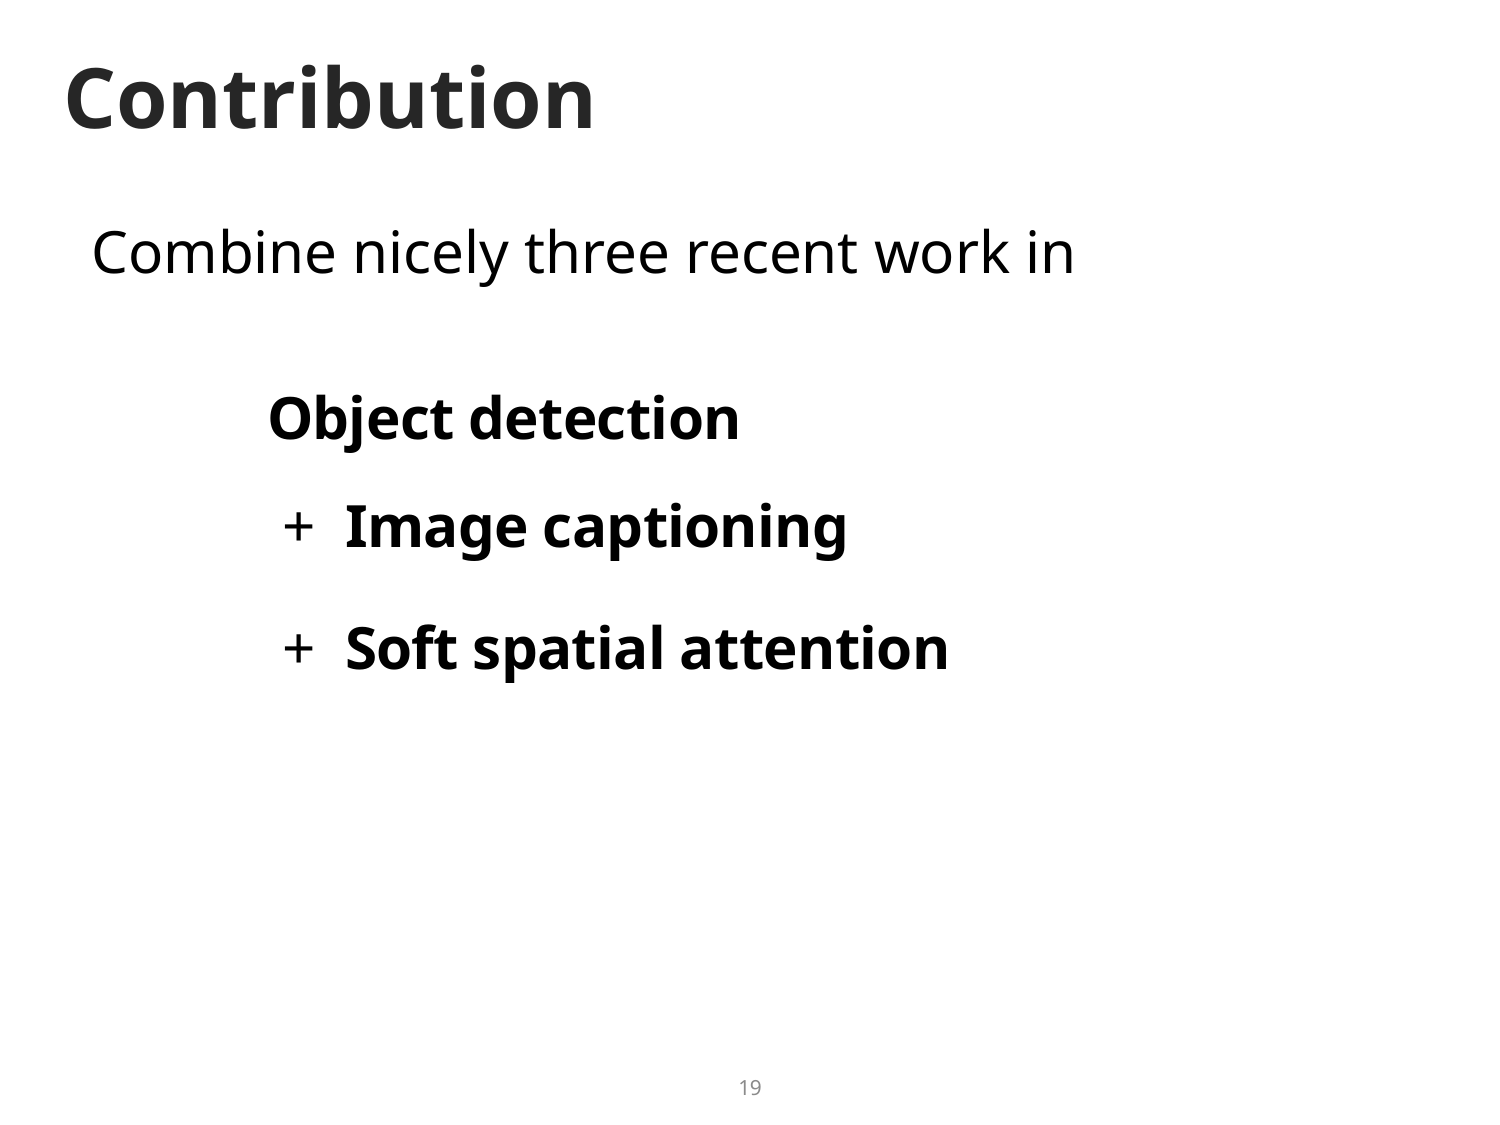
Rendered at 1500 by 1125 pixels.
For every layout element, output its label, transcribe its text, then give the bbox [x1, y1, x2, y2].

text_box + Soft spatial attention [252, 604, 1355, 689]
text_box Combine nicely three recent work in [76, 208, 1092, 293]
title Contribution [48, 41, 1456, 149]
text_box + Image captioning [252, 481, 1188, 567]
text_box Object detection [252, 373, 1041, 459]
slide_number 19 [575, 1058, 925, 1119]
